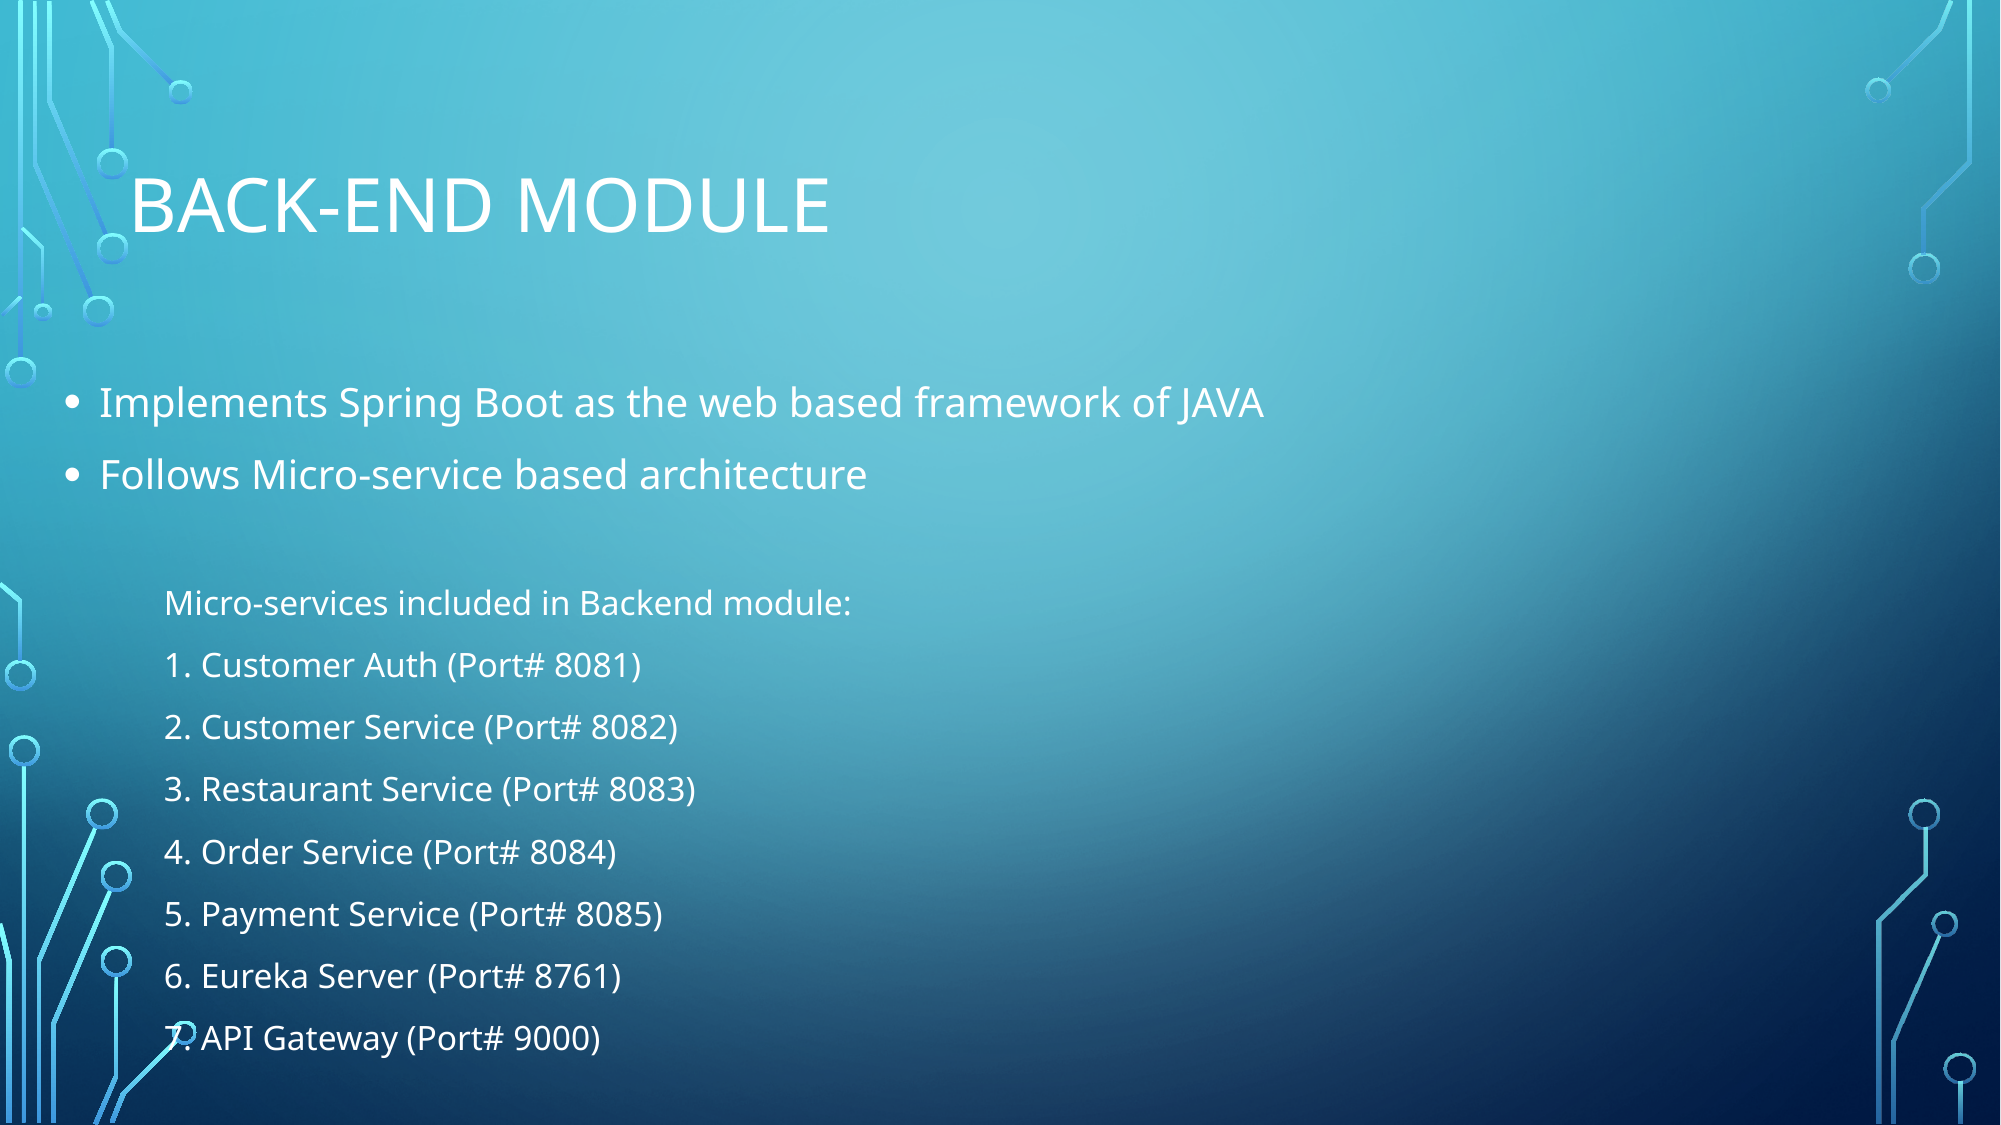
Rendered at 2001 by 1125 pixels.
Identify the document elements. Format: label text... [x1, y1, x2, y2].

list Implements Spring Boot as the web based framework of JAVA Follows Micro-service based architecture Micro-services included in Backend module: 1. Customer Auth (Port# 8081) 2. Customer Service (Port# 8082) 3. Restaurant Service (Port# 8083) 4. Order Service (Port# 8084) 5. Payment Service (Port# 8085) 6. Eureka Server (Port# 8761) 7. API Gateway (Port# 9000) [48, 360, 1862, 1067]
title BACK-END MODULE [113, 102, 1527, 315]
